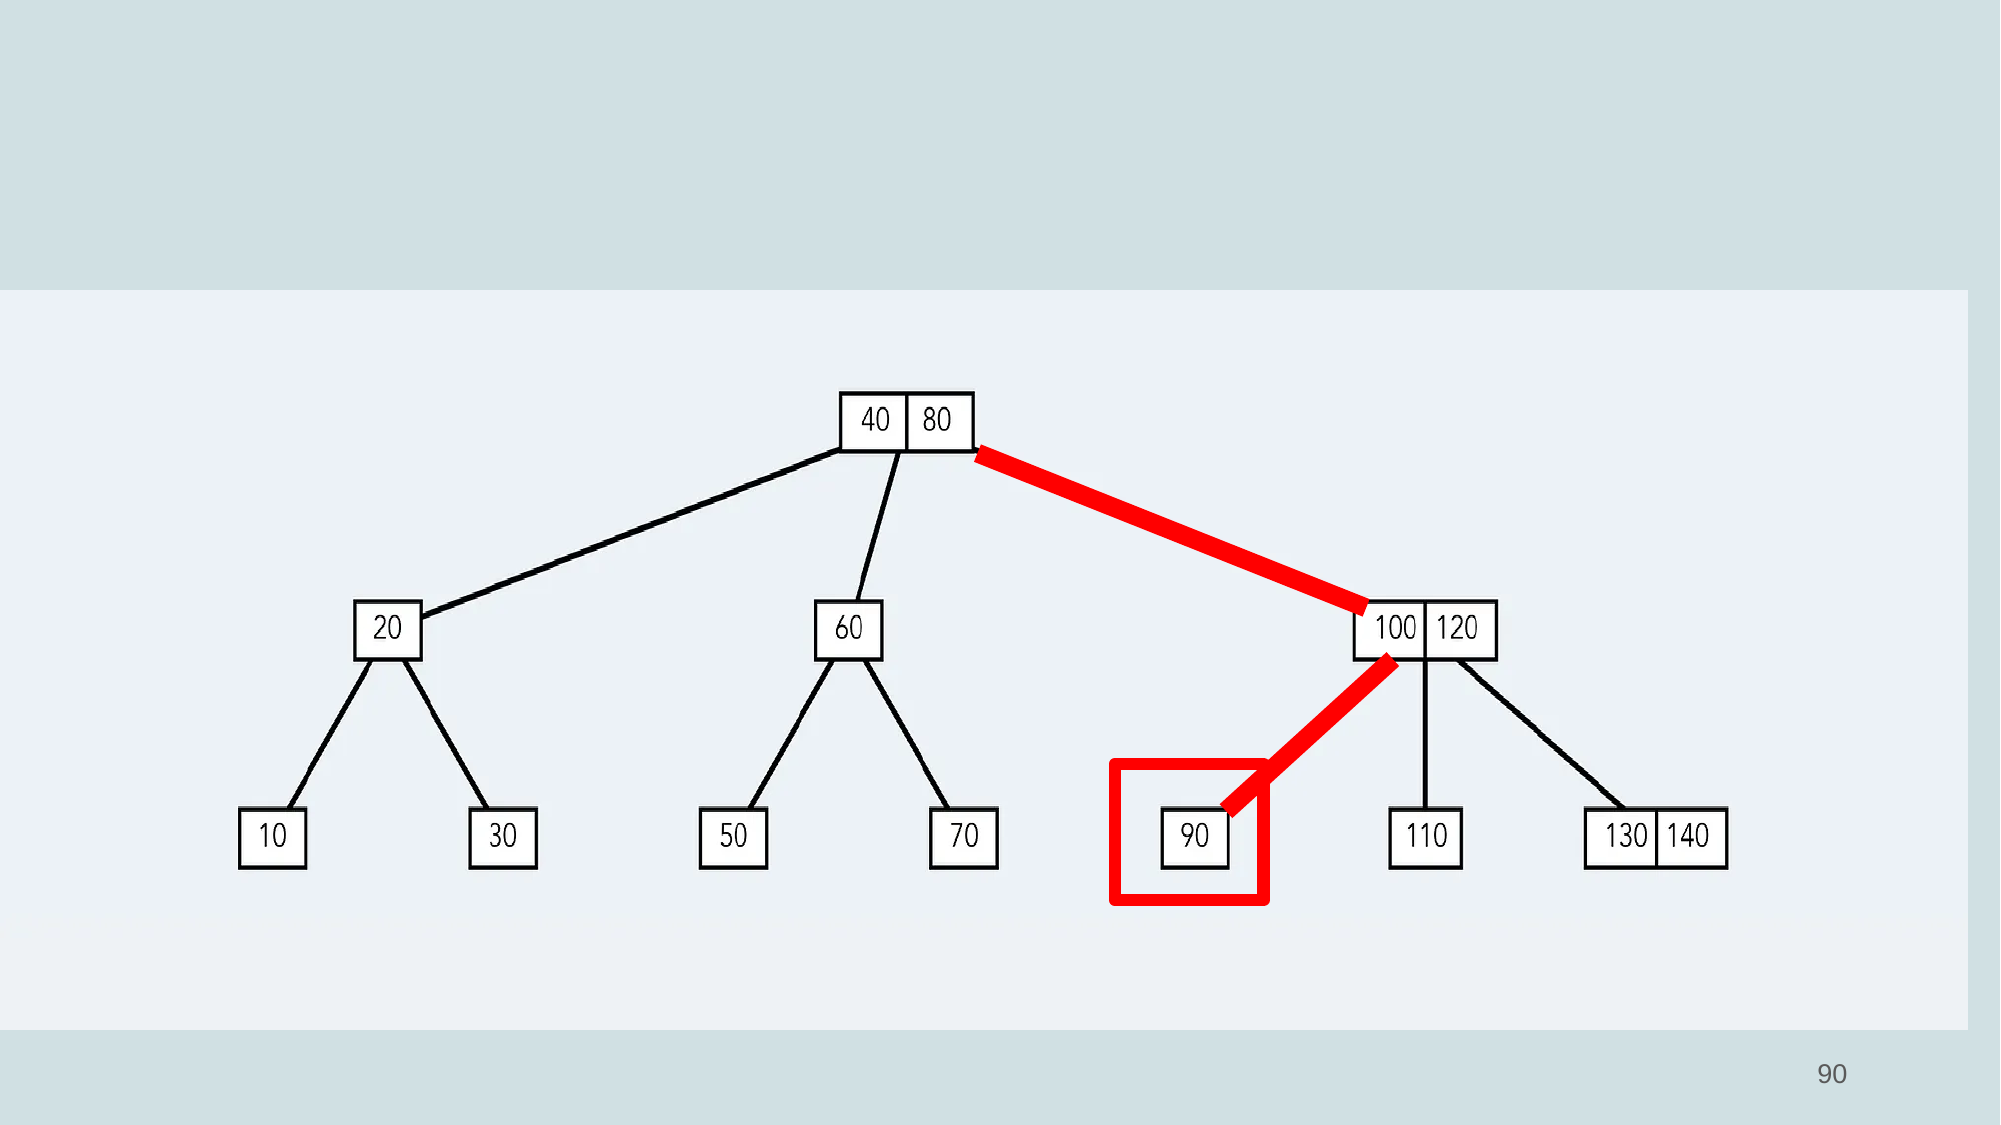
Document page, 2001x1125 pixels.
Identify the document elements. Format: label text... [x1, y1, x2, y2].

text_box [977, 452, 1367, 609]
slide_number 90 [1412, 1042, 1863, 1103]
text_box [1225, 658, 1394, 812]
picture [0, 289, 1968, 1031]
